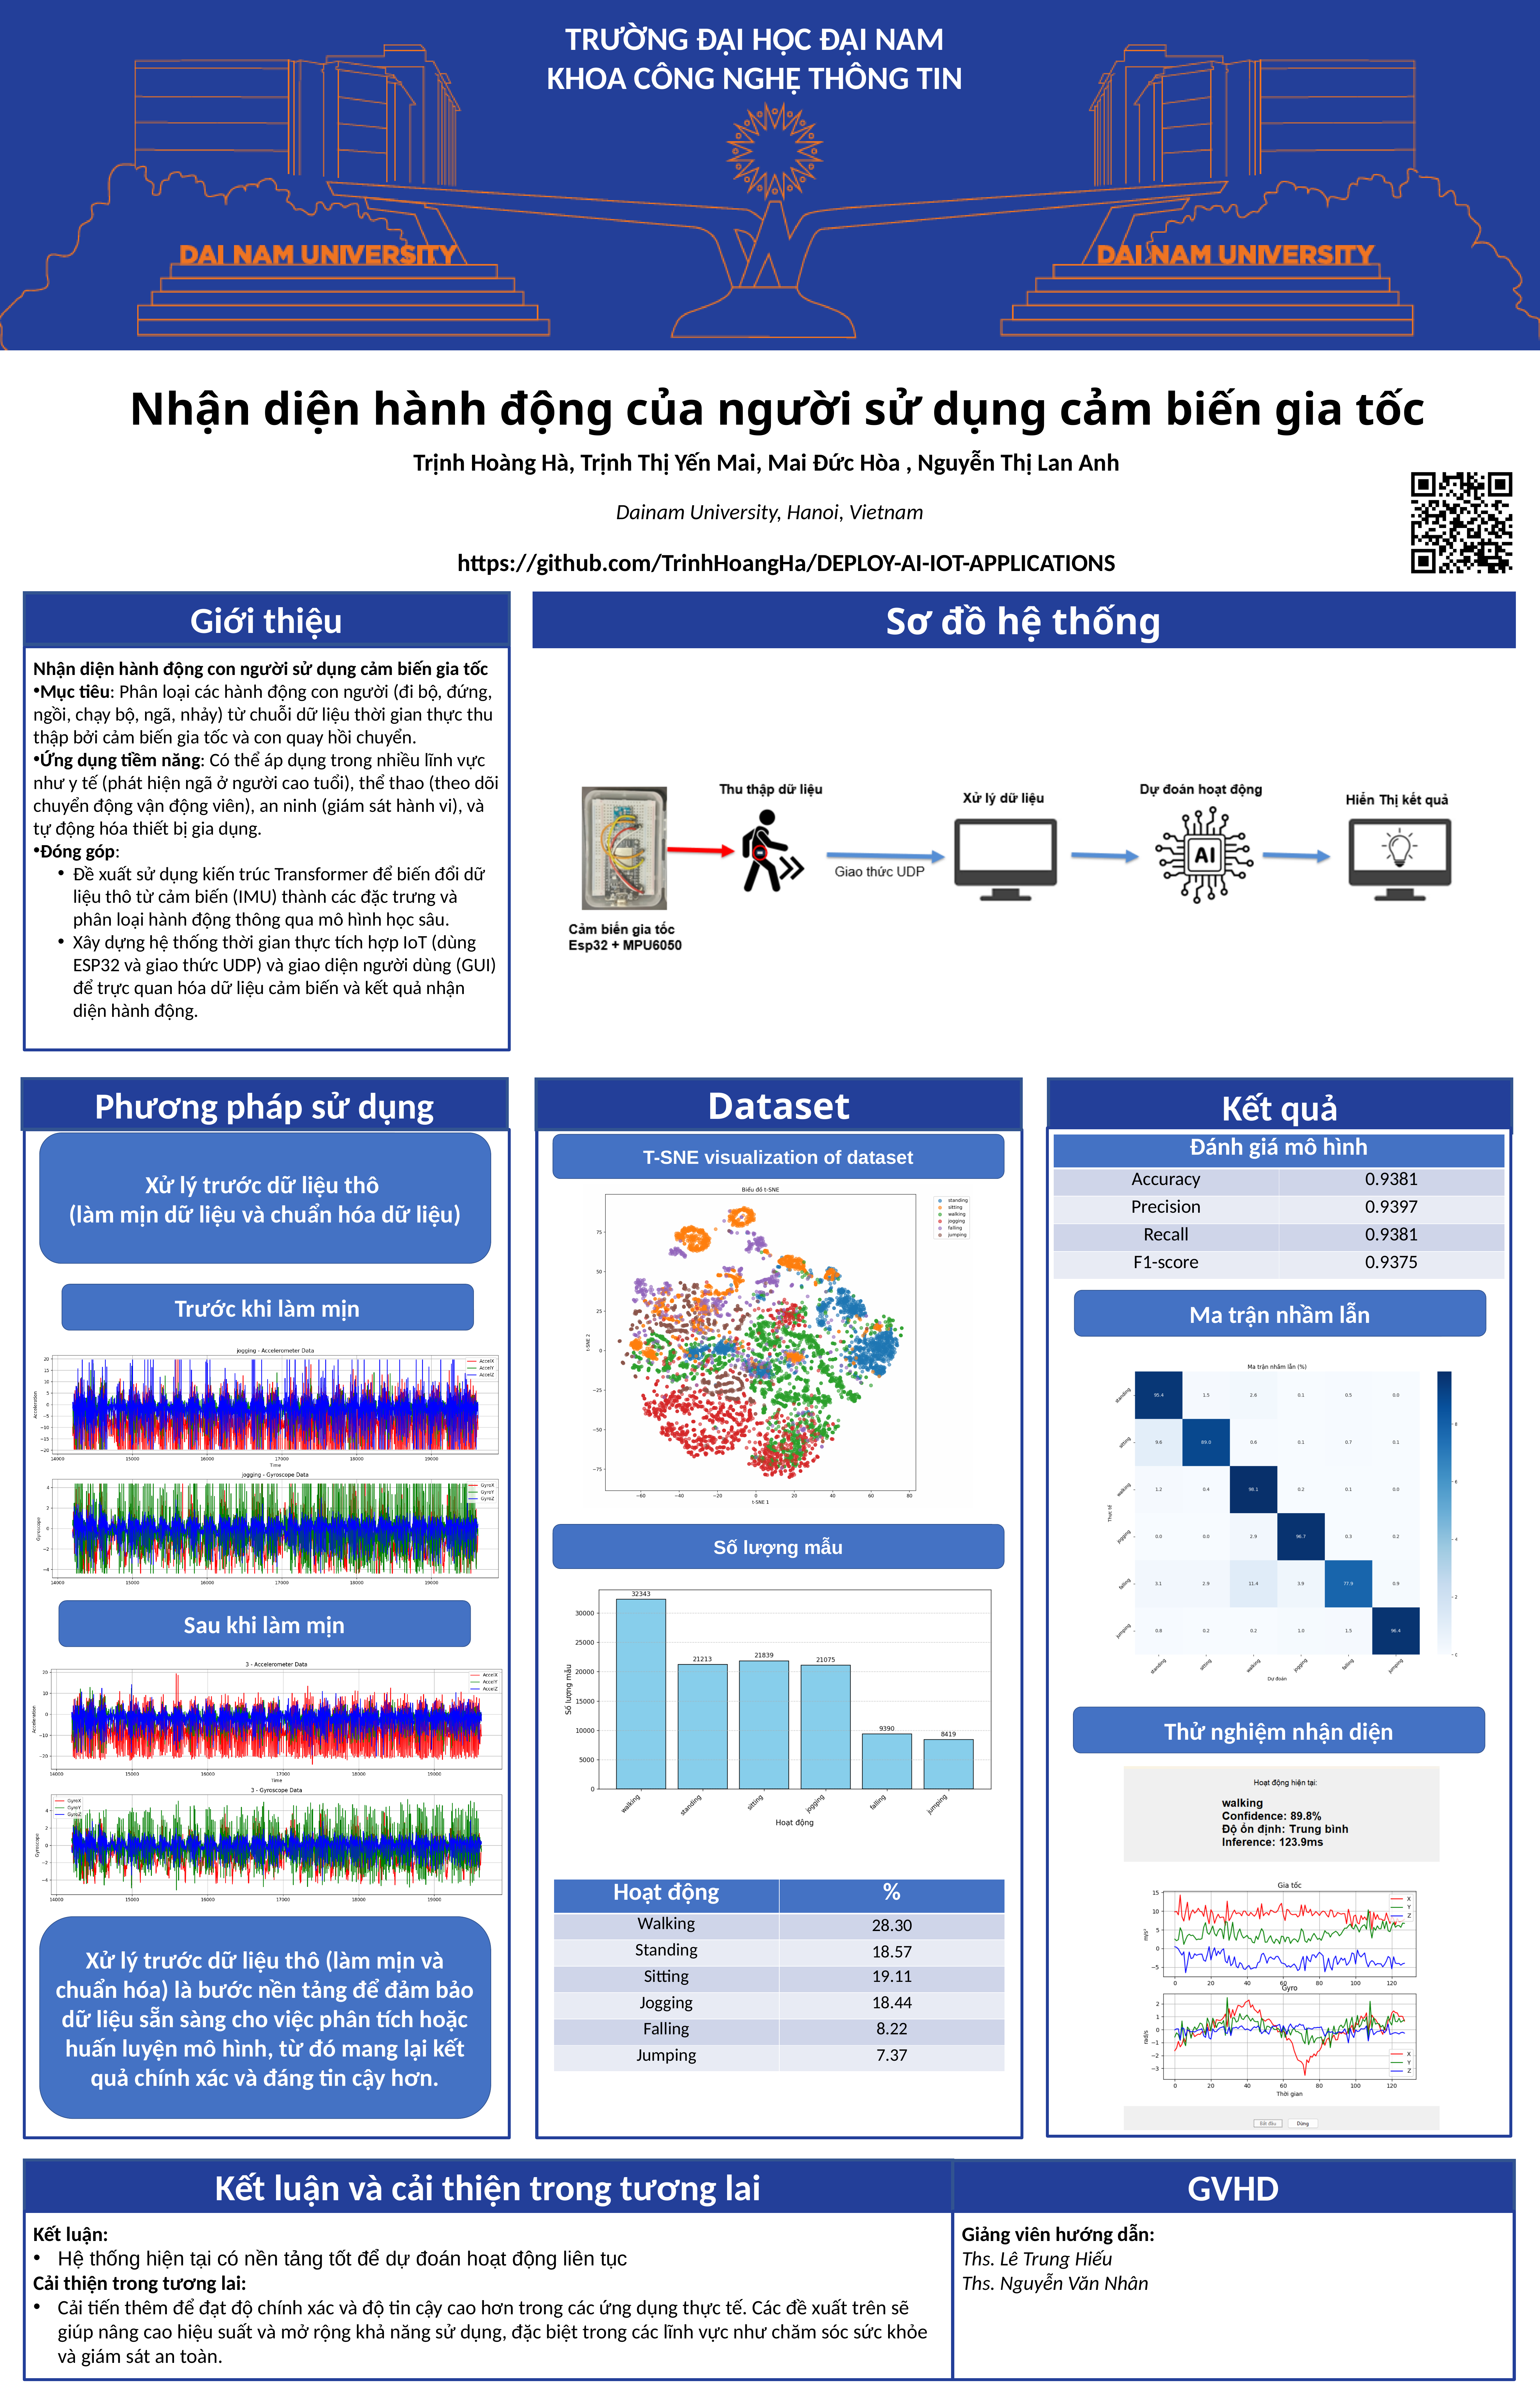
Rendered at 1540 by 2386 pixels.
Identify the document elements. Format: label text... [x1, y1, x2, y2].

table_cell Sitting [554, 1967, 779, 1992]
table_cell Standing [554, 1940, 779, 1966]
picture [0, 0, 1540, 350]
text_box Nhận diện hành động của người sử dụng cảm biến gia tốc [85, 375, 1471, 437]
table_header % [780, 1880, 1005, 1913]
text_box Phương pháp sử dụng [22, 1078, 507, 1130]
table_header Đánh giá mô hình [1054, 1134, 1504, 1167]
text_box Dainam University, Hanoi, Vietnam [255, 458, 1285, 563]
text_box Trịnh Hoàng Hà, Trịnh Thị Yến Mai, Mai Đức Hòa , Nguyễn Thị Lan Anh [252, 445, 1282, 477]
text_box Sơ đồ hệ thống [534, 593, 1515, 647]
picture [32, 1346, 502, 1587]
table_cell 7.37 [780, 2045, 1005, 2071]
table_cell Accuracy [1054, 1169, 1279, 1196]
table_cell 19.11 [780, 1967, 1005, 1992]
table_cell 28.30 [780, 1914, 1005, 1940]
text_box Nhận diện hành động con người sử dụng cảm biến gia tốc Mục tiêu: Phân loại các hành động con người (đi bộ, đứng, ngồi, chạy bộ, ngã, nhảy) từ chuỗi dữ liệu thời gian thực thu thập bởi cảm biến gia tốc và con quay hồi chuyển. Ứng dụng tiềm năng: Có thể áp dụng trong nhiều lĩnh vực như y tế (phát hiện ngã ở người cao tuổi), thể thao (theo dõi chuyển động vận động viên), an ninh (giám sát hành vi), và tự động hóa thiết bị gia dụng. Đóng góp: Đề xuất sử dụng kiến trúc Transformer để biến đổi dữ liệu thô từ cảm biến (IMU) thành các đặc trưng và phân loại hành động thông qua mô hình học sâu. Xây dựng hệ thống thời gian thực tích hợp IoT (dùng ESP32 và giao thức UDP) và giao diện người dùng (GUI) để trực quan hóa dữ liệu cảm biến và kết quả nhận diện hành động. [24, 647, 509, 1050]
text_box [536, 1130, 1022, 2138]
table_cell F1-score [1054, 1252, 1279, 1279]
table_cell 18.44 [780, 1993, 1005, 2019]
text_box T-SNE visualization of dataset [552, 1134, 1005, 1179]
table_cell 18.57 [780, 1940, 1005, 1966]
text_box GVHD [952, 2160, 1515, 2212]
table_cell 0.9381 [1279, 1224, 1504, 1251]
picture [1124, 1766, 1440, 2130]
text_box Sau khi làm mịn [58, 1600, 471, 1647]
picture [29, 1658, 505, 1902]
picture [583, 1184, 973, 1508]
table_header Hoạt động [554, 1880, 779, 1913]
text_box Xử lý trước dữ liệu thô (làm mịn dữ liệu và chuẩn hóa dữ liệu) [39, 1132, 491, 1264]
picture [563, 1586, 993, 1828]
table_cell Walking [554, 1914, 779, 1940]
table_cell 0.9381 [1279, 1169, 1504, 1196]
text_box Trước khi làm mịn [62, 1284, 474, 1331]
text_box [1047, 1128, 1511, 2136]
table_cell Jogging [554, 1993, 779, 2019]
text_box Ma trận nhầm lẫn [1074, 1290, 1487, 1337]
table_cell Jumping [554, 2045, 779, 2071]
table_cell 8.22 [780, 2019, 1005, 2045]
text_box Kết luận: Hệ thống hiện tại có nền tảng tốt để dự đoán hoạt động liên tục Cải thiện trong tương lai: Cải tiến thêm để đạt độ chính xác và độ tin cậy cao hơn trong các ứng dụng thực tế. Các đề xuất trên sẽ giúp nâng cao hiệu suất và mở rộng khả năng sử dụng, đặc biệt trong các lĩnh vực như chăm sóc sức khỏe và giám sát an toàn. [24, 2211, 952, 2380]
text_box Giới thiệu [24, 593, 510, 645]
table_cell Precision [1054, 1196, 1279, 1223]
text_box https://github.com/TrinhHoangHa/DEPLOY-AI-IOT-APPLICATIONS [453, 544, 1121, 578]
text_box Số lượng mẫu [552, 1524, 1005, 1569]
text_box Thử nghiệm nhận diện [1073, 1706, 1486, 1753]
text_box Kết quả [1048, 1079, 1512, 1133]
text_box Dataset [536, 1079, 1022, 1130]
picture [545, 713, 1511, 993]
text_box Kết luận và cải thiện trong tương lai [24, 2160, 953, 2212]
table_cell Recall [1054, 1224, 1279, 1251]
text_box [24, 1130, 509, 2138]
table_cell 0.9397 [1279, 1196, 1504, 1223]
table_cell Falling [554, 2019, 779, 2045]
text_box Giảng viên hướng dẫn: Ths. Lê Trung Hiếu Ths. Nguyễn Văn Nhân [952, 2211, 1514, 2380]
picture [1397, 458, 1526, 587]
picture [1103, 1358, 1457, 1686]
text_box Xử lý trước dữ liệu thô (làm mịn và chuẩn hóa) là bước nền tảng để đảm bảo dữ liệu sẵn sàng cho việc phân tích hoặc huấn luyện mô hình, từ đó mang lại kết quả chính xác và đáng tin cậy hơn. [39, 1916, 491, 2119]
table_cell 0.9375 [1279, 1252, 1504, 1279]
